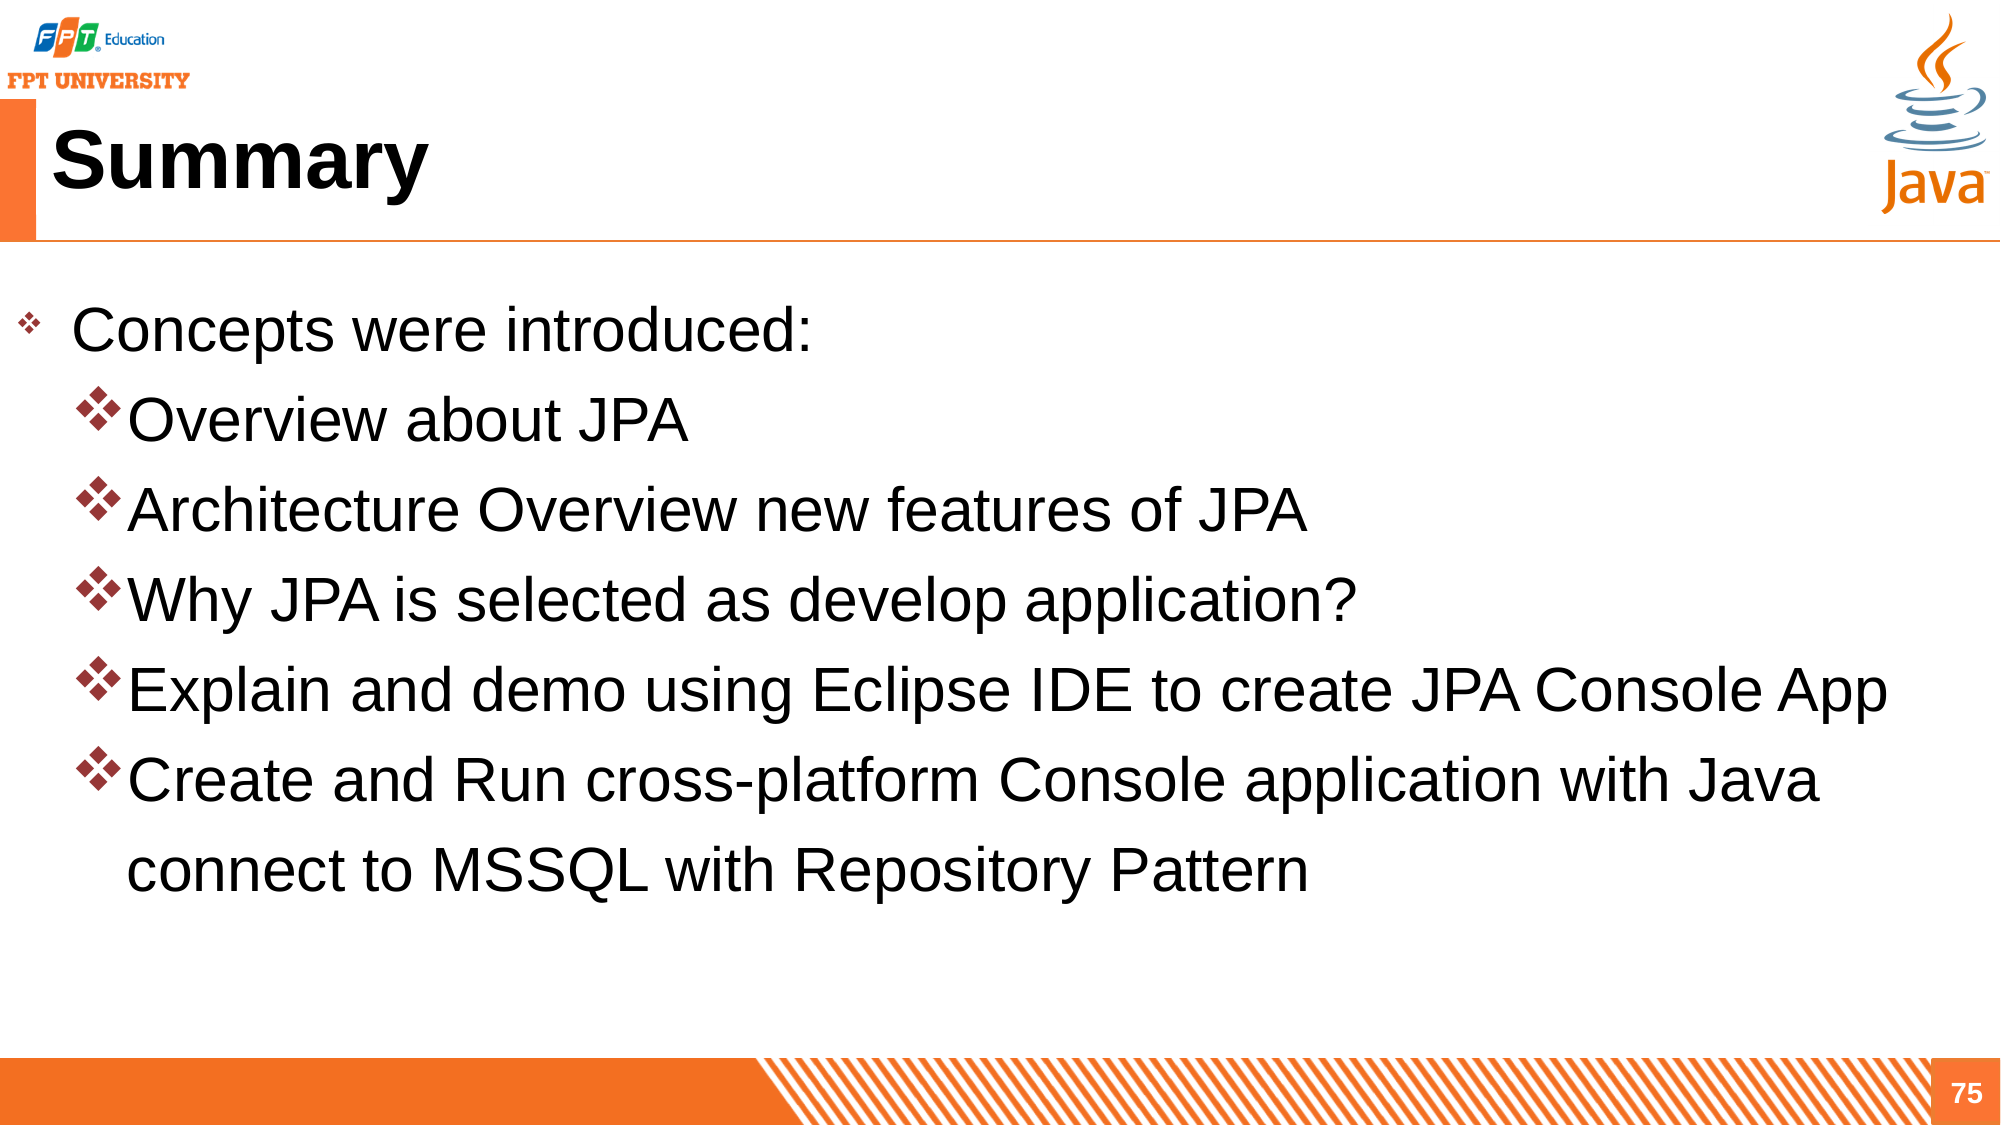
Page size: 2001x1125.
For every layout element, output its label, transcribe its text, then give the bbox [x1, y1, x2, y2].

picture [1868, 4, 2000, 226]
picture [0, 2, 197, 99]
picture [0, 1058, 1934, 1125]
list Concepts were introduced: Overview about JPA Architecture Overview new features of JPA Why JPA is selected as develop application? Explain and demo using Eclipse IDE to create JPA Console App Create and Run cross-platform Console application with Java connect to MSSQL with Repository Pattern [0, 266, 2000, 1057]
title Summary [36, 108, 1869, 215]
slide_number 75 [1933, 1059, 2000, 1124]
